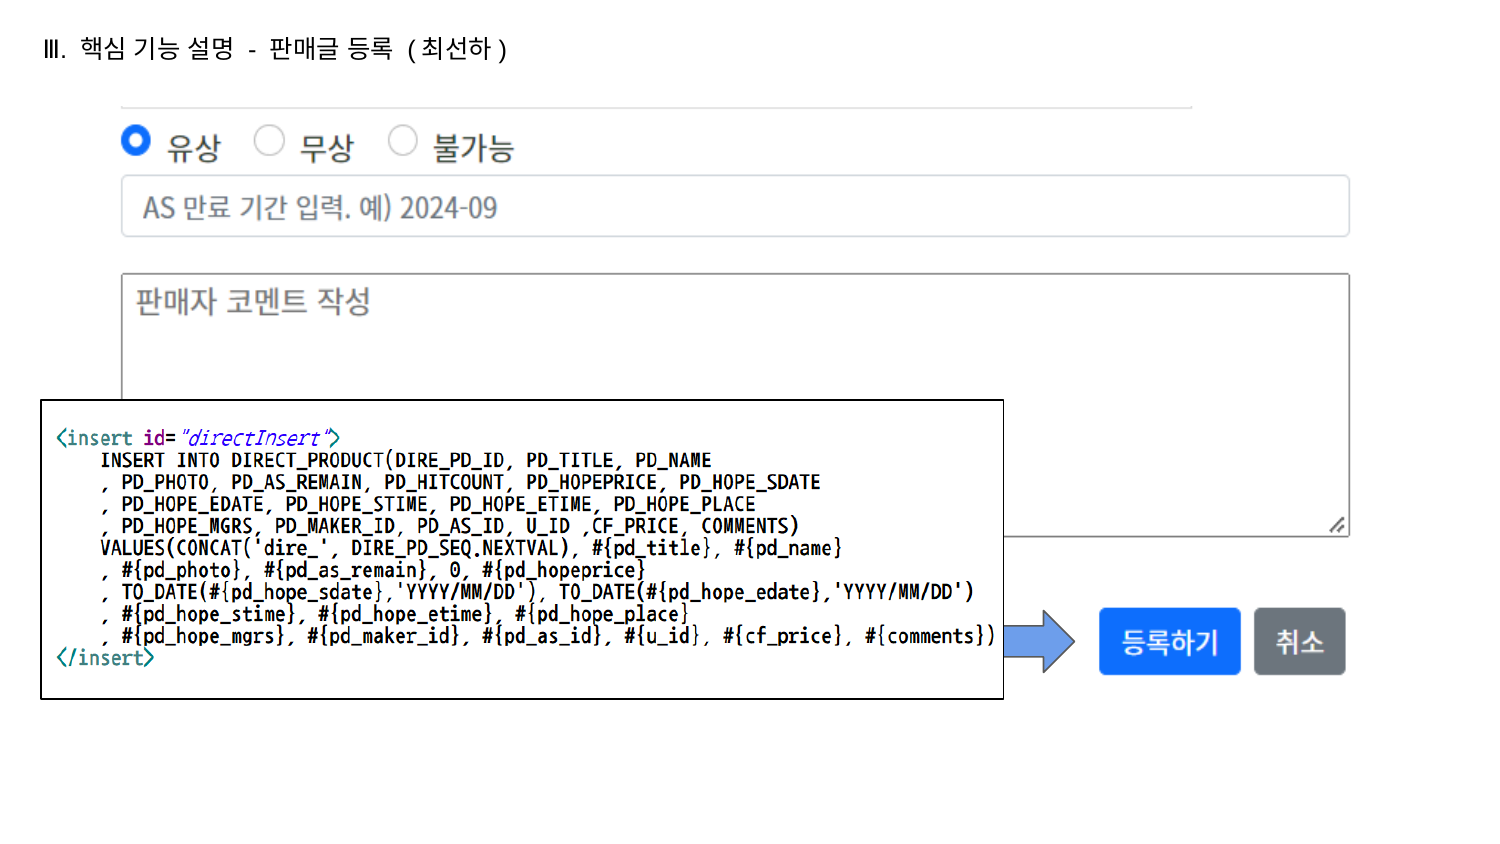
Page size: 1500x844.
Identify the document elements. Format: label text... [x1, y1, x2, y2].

title Ⅲ. 핵심 기능 설명 - 판매글 등록 (최선하) [27, 18, 790, 81]
picture [41, 106, 1396, 706]
